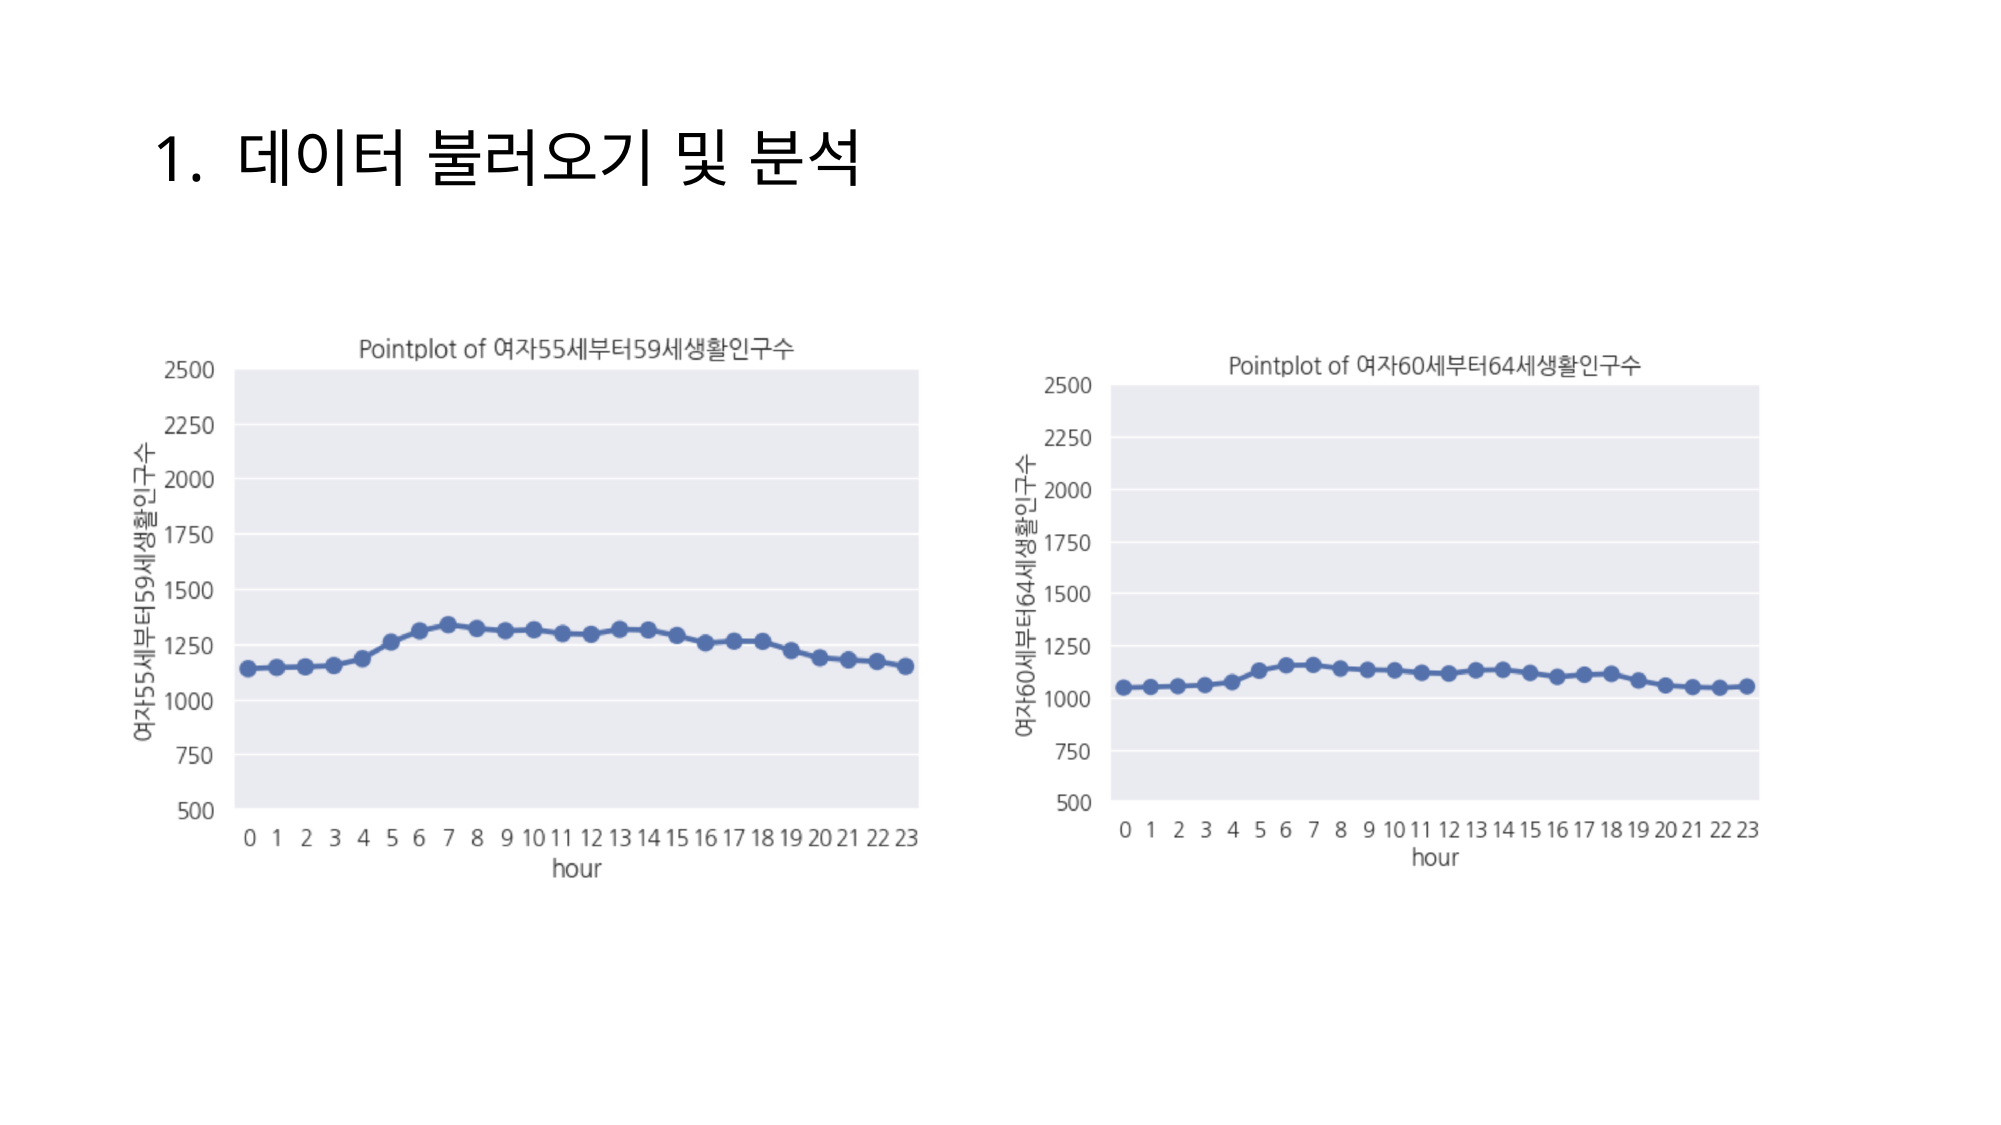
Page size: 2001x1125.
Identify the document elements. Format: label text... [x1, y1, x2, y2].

title 1. 데이터 불러오기 및 분석 [137, 52, 1863, 271]
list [118, 333, 931, 895]
picture [999, 333, 1771, 877]
